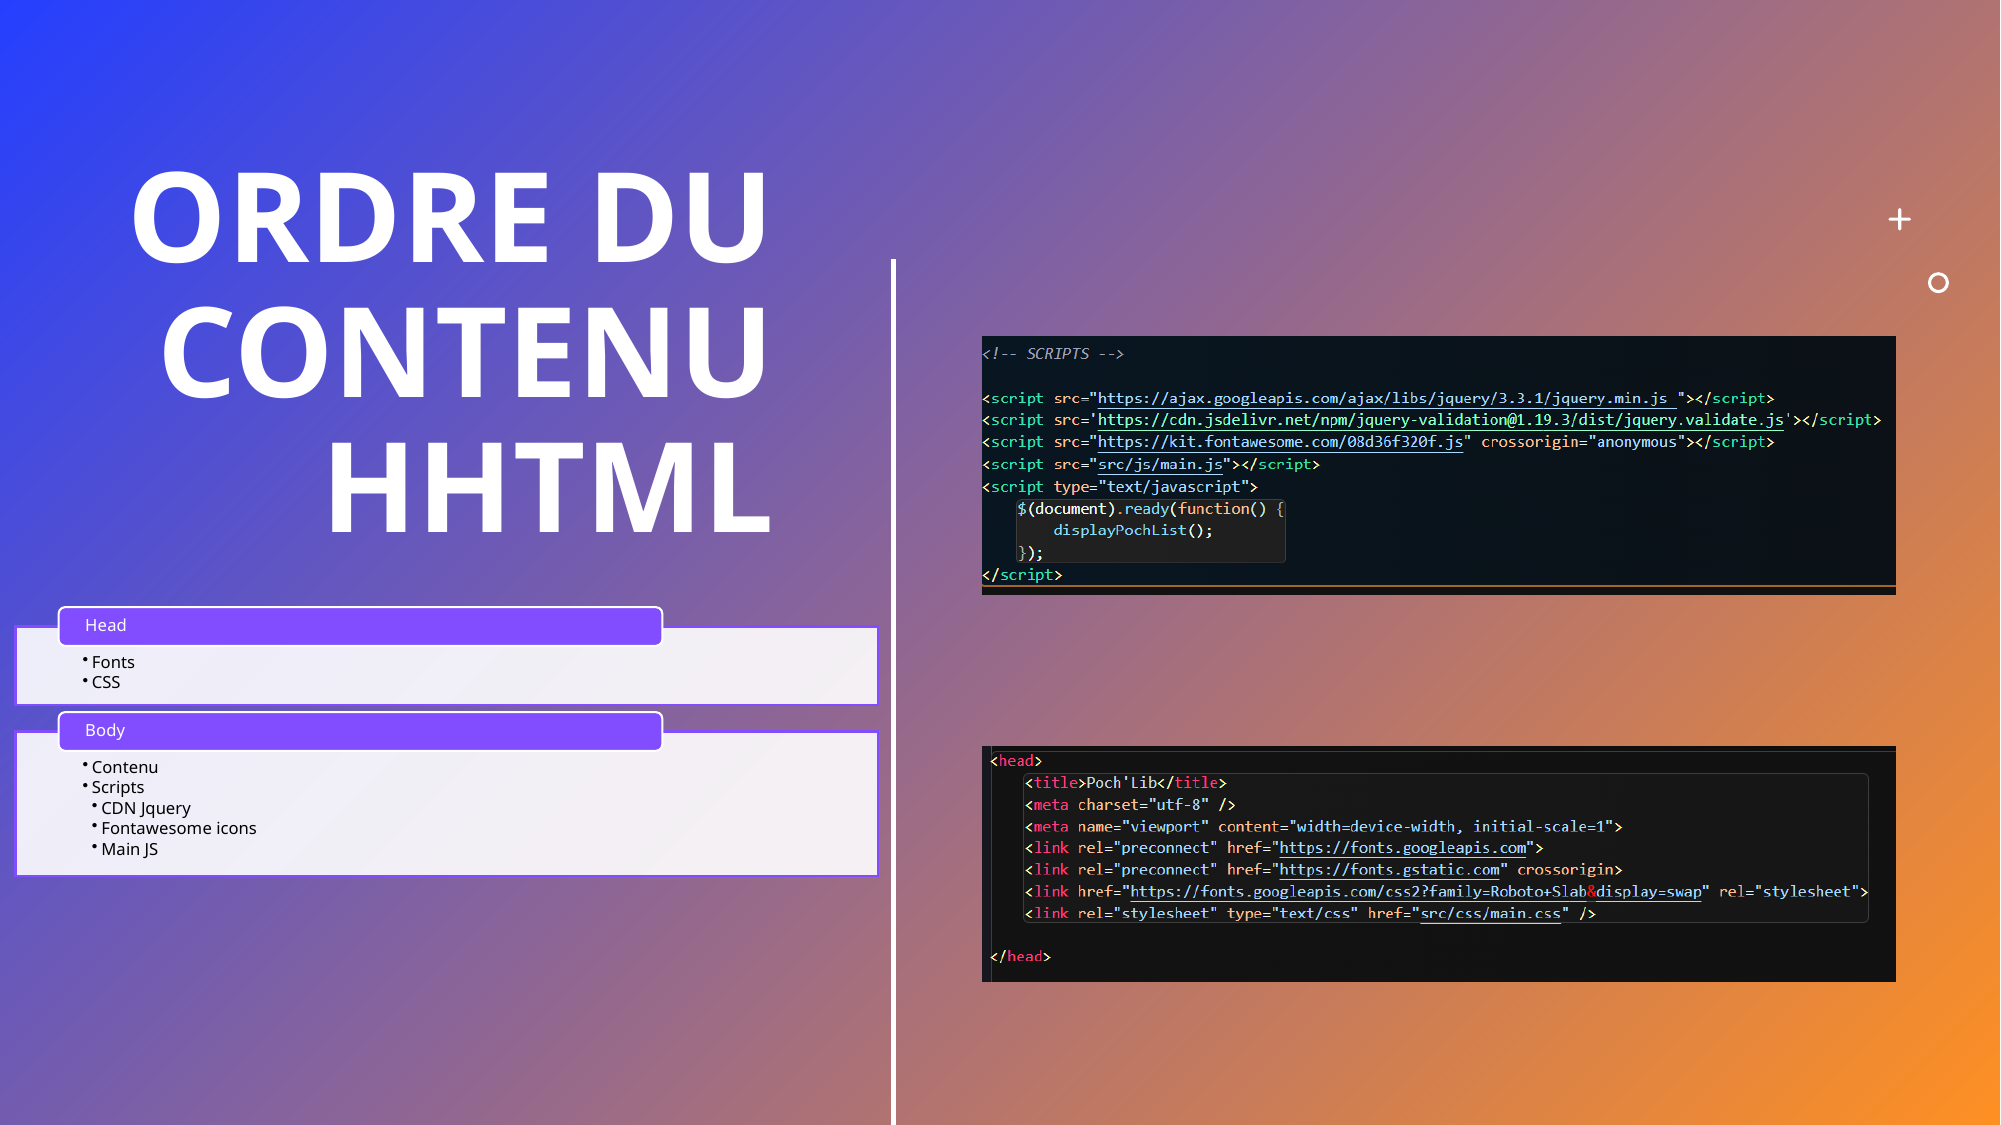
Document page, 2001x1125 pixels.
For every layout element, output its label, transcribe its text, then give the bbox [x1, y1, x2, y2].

picture [981, 336, 1896, 595]
text_box [0, 0, 2000, 1125]
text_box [15, 594, 879, 889]
text_box [1888, 207, 1912, 231]
text_box [1927, 272, 1949, 294]
picture [981, 746, 1896, 982]
title ORDRE DU CONTENU HHTML [65, 146, 790, 594]
